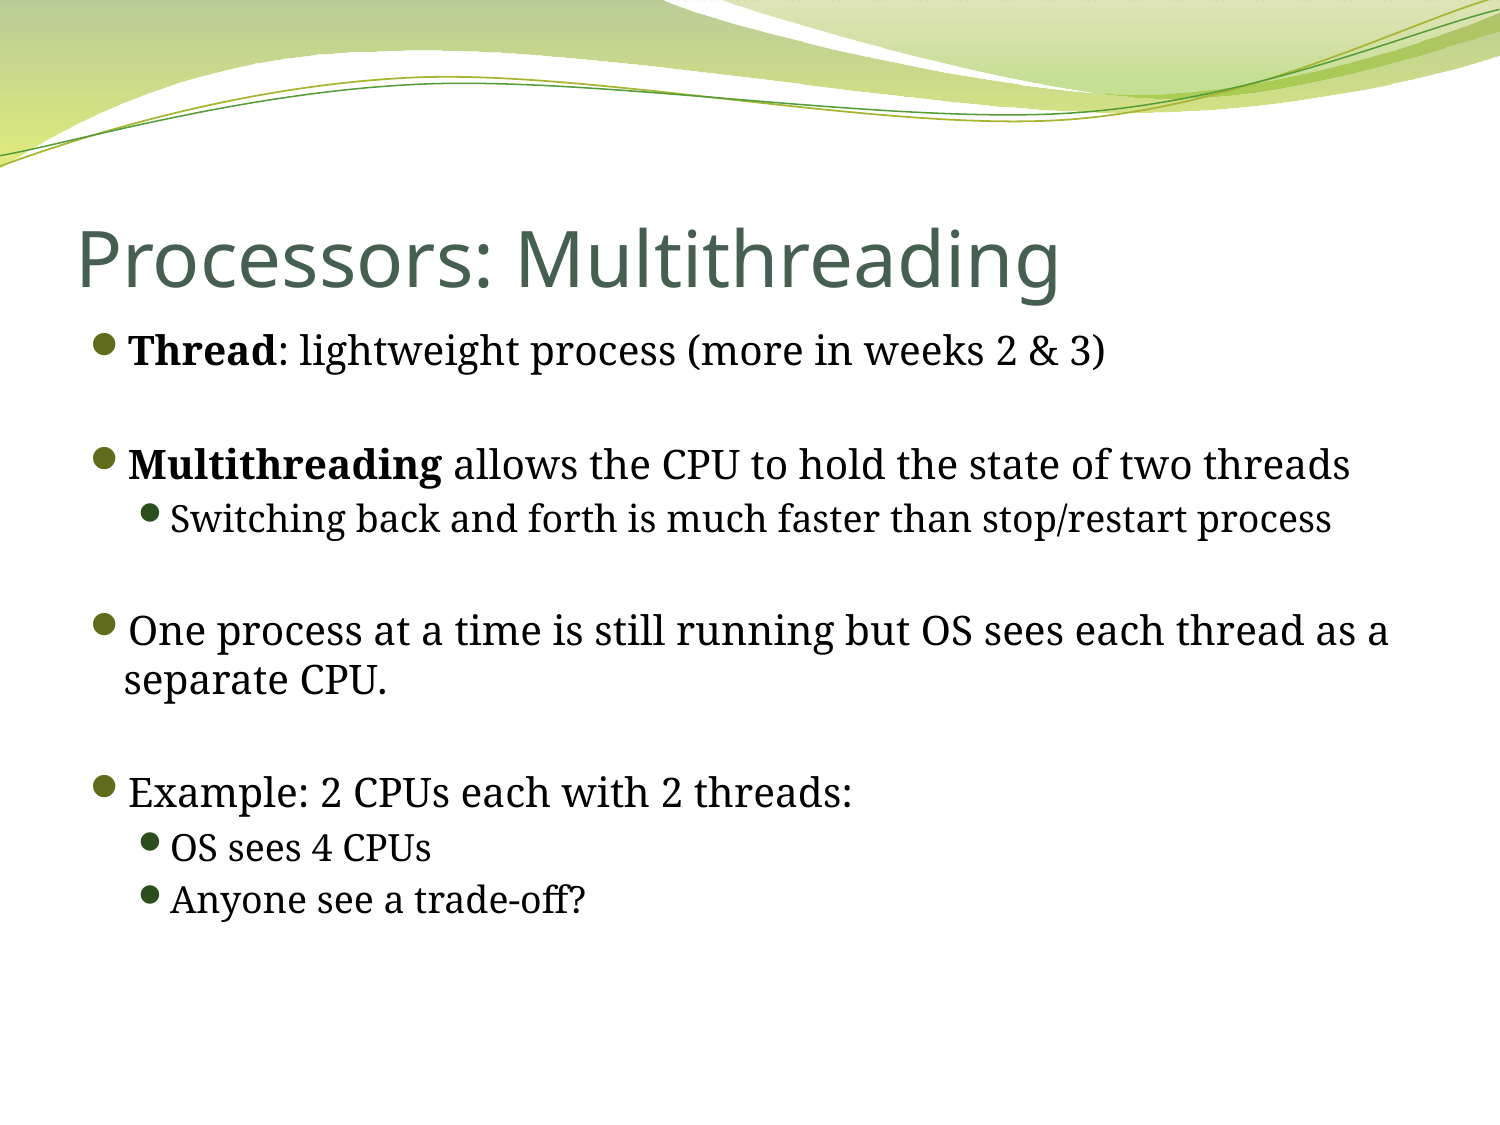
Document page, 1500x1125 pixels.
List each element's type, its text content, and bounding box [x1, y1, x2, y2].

title Processors: Multithreading [75, 115, 1425, 303]
list Thread: lightweight process (more in weeks 2 & 3) Multithreading allows the CPU to hold the state of two threads Switching back and forth is much faster than stop/restart process One process at a time is still running but OS sees each thread as a separate CPU. Example: 2 CPUs each with 2 threads: OS sees 4 CPUs Anyone see a trade-off? [75, 317, 1425, 1038]
